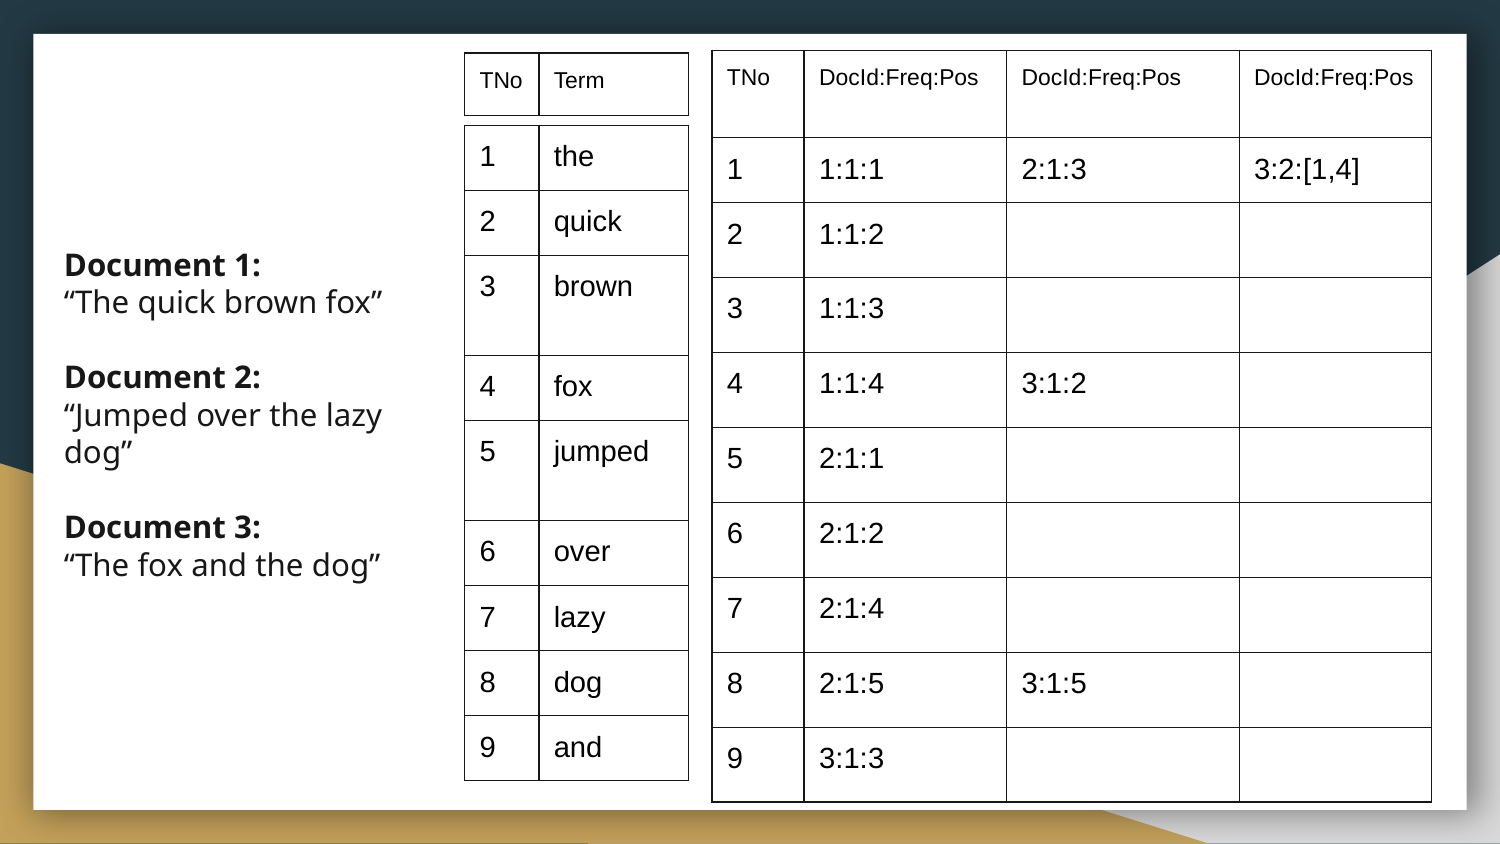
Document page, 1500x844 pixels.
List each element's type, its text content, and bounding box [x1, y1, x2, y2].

table_cell [1240, 728, 1431, 801]
table_cell [1240, 203, 1431, 277]
table_cell and [540, 716, 688, 780]
table_cell [1240, 353, 1431, 427]
table_cell 3 [465, 256, 538, 355]
table_cell 1 [713, 138, 803, 202]
table_cell over [540, 521, 688, 585]
table_cell 8 [713, 653, 803, 727]
table_header TNo [465, 54, 538, 115]
table_cell 1:1:4 [805, 353, 1006, 427]
table_cell 3:1:2 [1007, 353, 1239, 427]
table_header DocId:Freq:Pos [1240, 51, 1431, 137]
table_header 1 [465, 126, 538, 190]
table_cell 2:1:3 [1007, 138, 1239, 202]
table_cell [1007, 578, 1239, 652]
table_cell 9 [465, 716, 538, 780]
table_header DocId:Freq:Pos [805, 51, 1006, 137]
table_cell 7 [713, 578, 803, 652]
table_cell 5 [465, 421, 538, 520]
table_cell 2:1:1 [805, 428, 1006, 502]
table_cell [1240, 278, 1431, 352]
table_cell 7 [465, 586, 538, 650]
table_cell 1:1:3 [805, 278, 1006, 352]
table_header DocId:Freq:Pos [1007, 51, 1239, 137]
table_cell 2 [465, 191, 538, 255]
table_cell [1240, 578, 1431, 652]
table_cell [1007, 278, 1239, 352]
table_header Term [540, 54, 688, 115]
table_cell 3:2:[1,4] [1240, 138, 1431, 202]
table_cell [1240, 428, 1431, 502]
text_box Document 1: “The quick brown fox” Document 2: “Jumped over the lazy dog” Document 3: “The fox and the dog” [48, 230, 454, 598]
table_cell 2:1:4 [805, 578, 1006, 652]
table_cell 1:1:2 [805, 203, 1006, 277]
table_cell 2:1:2 [805, 503, 1006, 577]
table_cell [1240, 653, 1431, 727]
table_cell fox [540, 356, 688, 420]
table_cell 2:1:5 [805, 653, 1006, 727]
table_header the [540, 126, 688, 190]
table_cell 4 [465, 356, 538, 420]
table_cell dog [540, 651, 688, 715]
table_cell 1:1:1 [805, 138, 1006, 202]
table_cell 6 [465, 521, 538, 585]
table_cell quick [540, 191, 688, 255]
table_cell [1007, 503, 1239, 577]
table_cell lazy [540, 586, 688, 650]
table_cell [1240, 503, 1431, 577]
table_cell 2 [713, 203, 803, 277]
table_cell 9 [713, 728, 803, 801]
table_cell 8 [465, 651, 538, 715]
table_cell [1007, 203, 1239, 277]
table_cell [1007, 428, 1239, 502]
table_cell jumped [540, 421, 688, 520]
table_cell 5 [713, 428, 803, 502]
table_cell brown [540, 256, 688, 355]
table_header TNo [713, 51, 803, 137]
table_cell 3 [713, 278, 803, 352]
table_cell 6 [713, 503, 803, 577]
table_cell 3:1:3 [805, 728, 1006, 801]
table_cell 3:1:5 [1007, 653, 1239, 727]
table_cell [1007, 728, 1239, 801]
table_cell 4 [713, 353, 803, 427]
